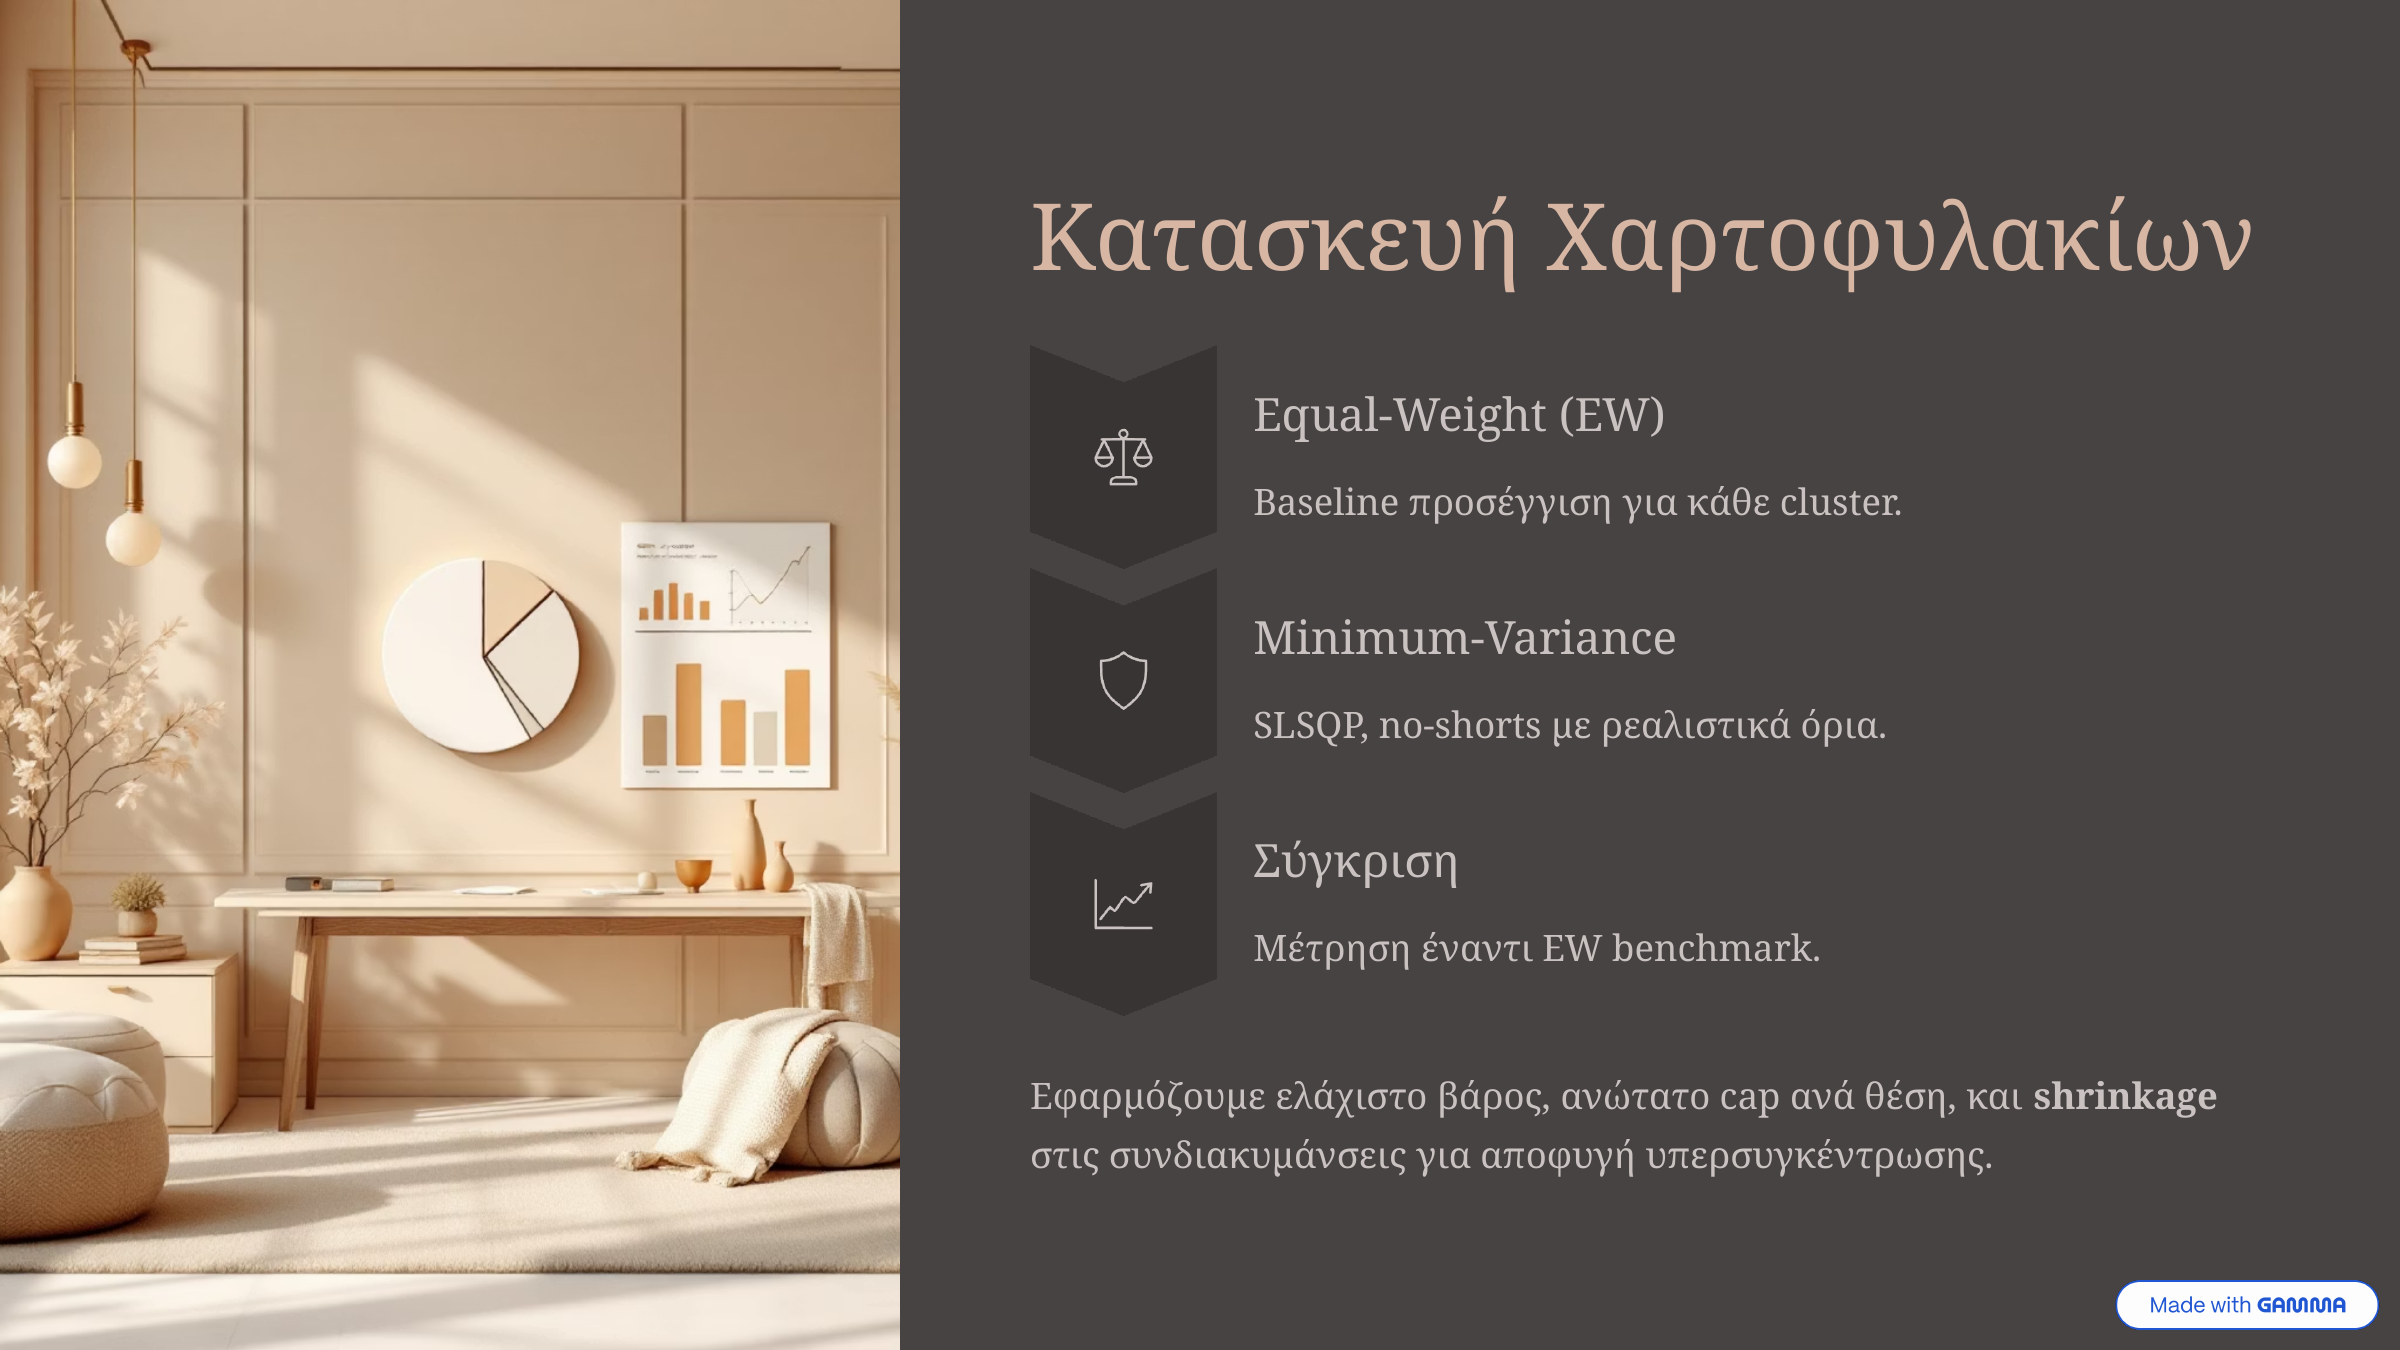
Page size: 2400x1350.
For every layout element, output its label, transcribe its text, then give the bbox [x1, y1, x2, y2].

text_box Κατασκευή Χαρτοφυλακίων [1030, 173, 2251, 290]
text_box Minimum-Variance [1253, 606, 1719, 665]
text_box Equal-Weight (EW) [1253, 382, 1719, 441]
picture [0, 0, 900, 1350]
text_box SLSQP, no-shorts με ρεαλιστικά όρια. [1253, 686, 2270, 746]
text_box Εφαρμόζουμε ελάχιστο βάρος, ανώτατο cap ανά θέση, και shrinkage στις συνδιακυμάνσεις για αποφυγή υπερσυγκέντρωσης. [1030, 1057, 2270, 1177]
picture [1030, 345, 1217, 1016]
text_box Σύγκριση [1253, 829, 1719, 888]
text_box Baseline προσέγγιση για κάθε cluster. [1253, 463, 2270, 523]
picture [2106, 1271, 2389, 1339]
text_box Μέτρηση έναντι EW benchmark. [1253, 909, 2270, 970]
